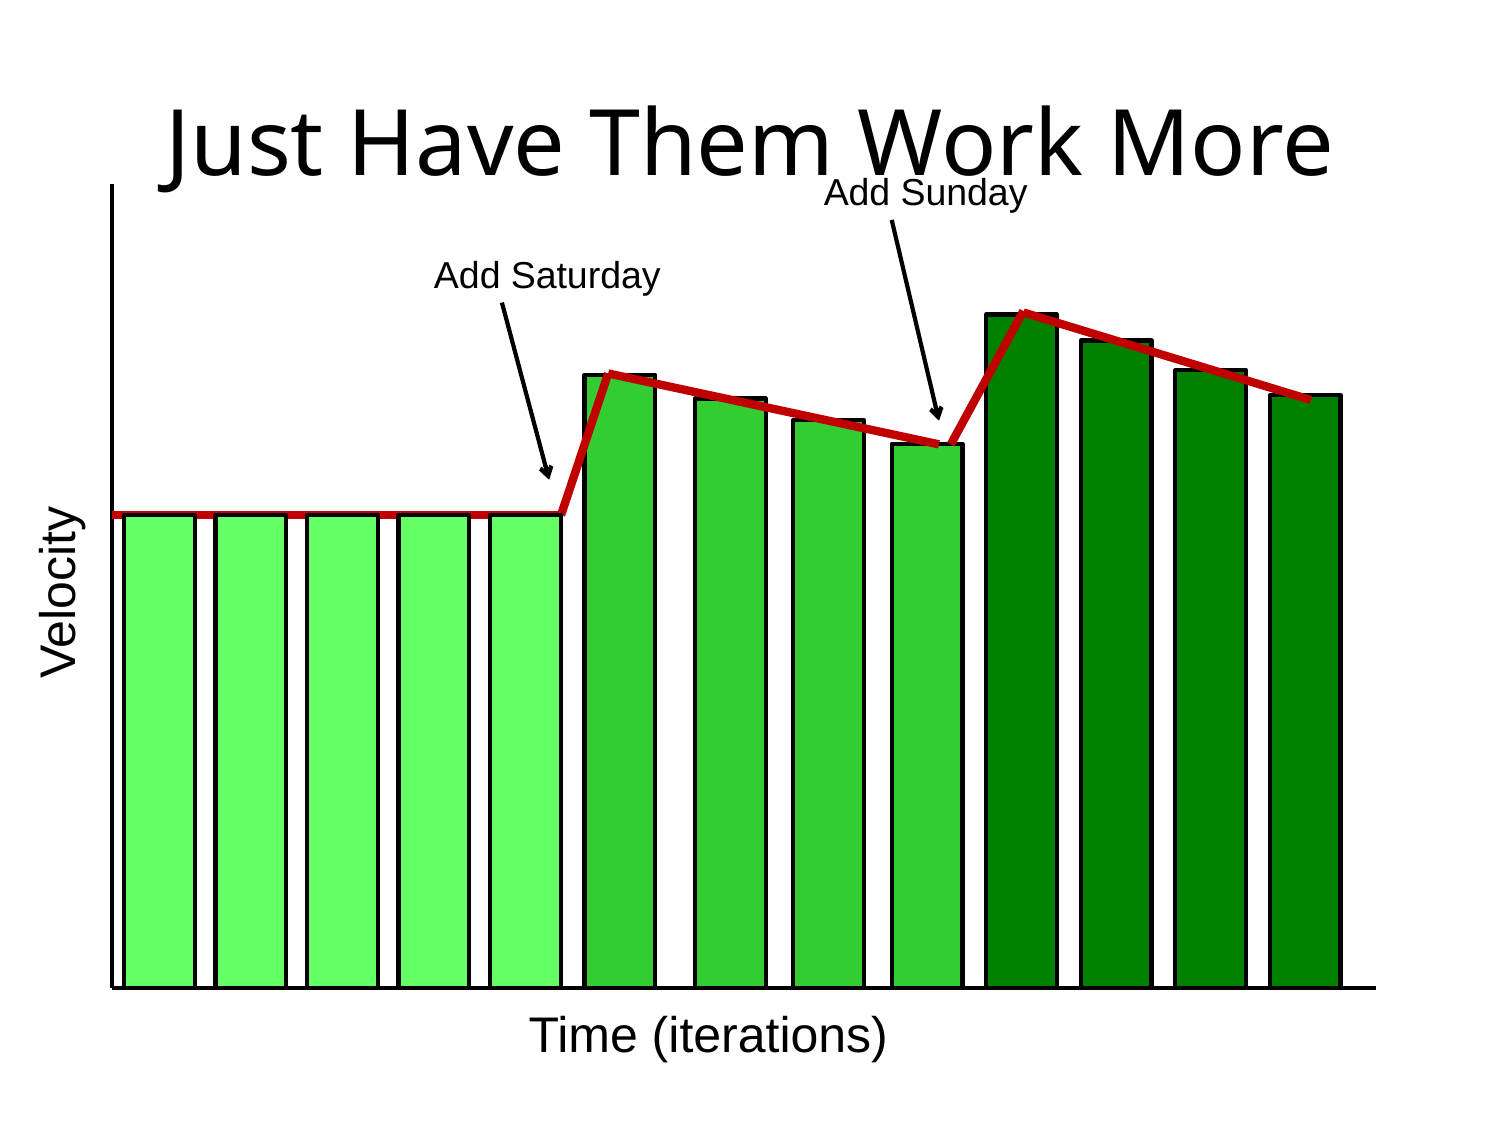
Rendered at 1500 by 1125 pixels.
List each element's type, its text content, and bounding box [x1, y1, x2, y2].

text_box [608, 373, 940, 445]
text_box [1023, 312, 1312, 401]
text_box [306, 523, 378, 585]
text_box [513, 423, 656, 469]
text_box [398, 595, 470, 987]
text_box [694, 454, 766, 986]
text_box Velocity [17, 595, 93, 694]
text_box [584, 474, 656, 986]
text_box [123, 523, 195, 585]
text_box Time (iterations) [513, 997, 928, 1070]
text_box [215, 523, 287, 585]
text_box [436, 367, 615, 416]
text_box [306, 595, 378, 987]
text_box Velocity [17, 468, 93, 585]
text_box [986, 419, 1057, 986]
title Just Have Them Work More [75, 45, 1425, 233]
text_box Add Saturday [419, 243, 691, 304]
text_box Add Sunday [809, 160, 1081, 221]
text_box [123, 595, 195, 987]
text_box [1175, 410, 1247, 986]
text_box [814, 296, 1016, 345]
text_box [1269, 395, 1341, 986]
text_box [398, 523, 470, 585]
text_box [793, 454, 865, 986]
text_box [920, 352, 1055, 415]
text_box [490, 521, 561, 987]
text_box [1080, 410, 1152, 986]
text_box [215, 595, 287, 987]
text_box [891, 443, 963, 986]
